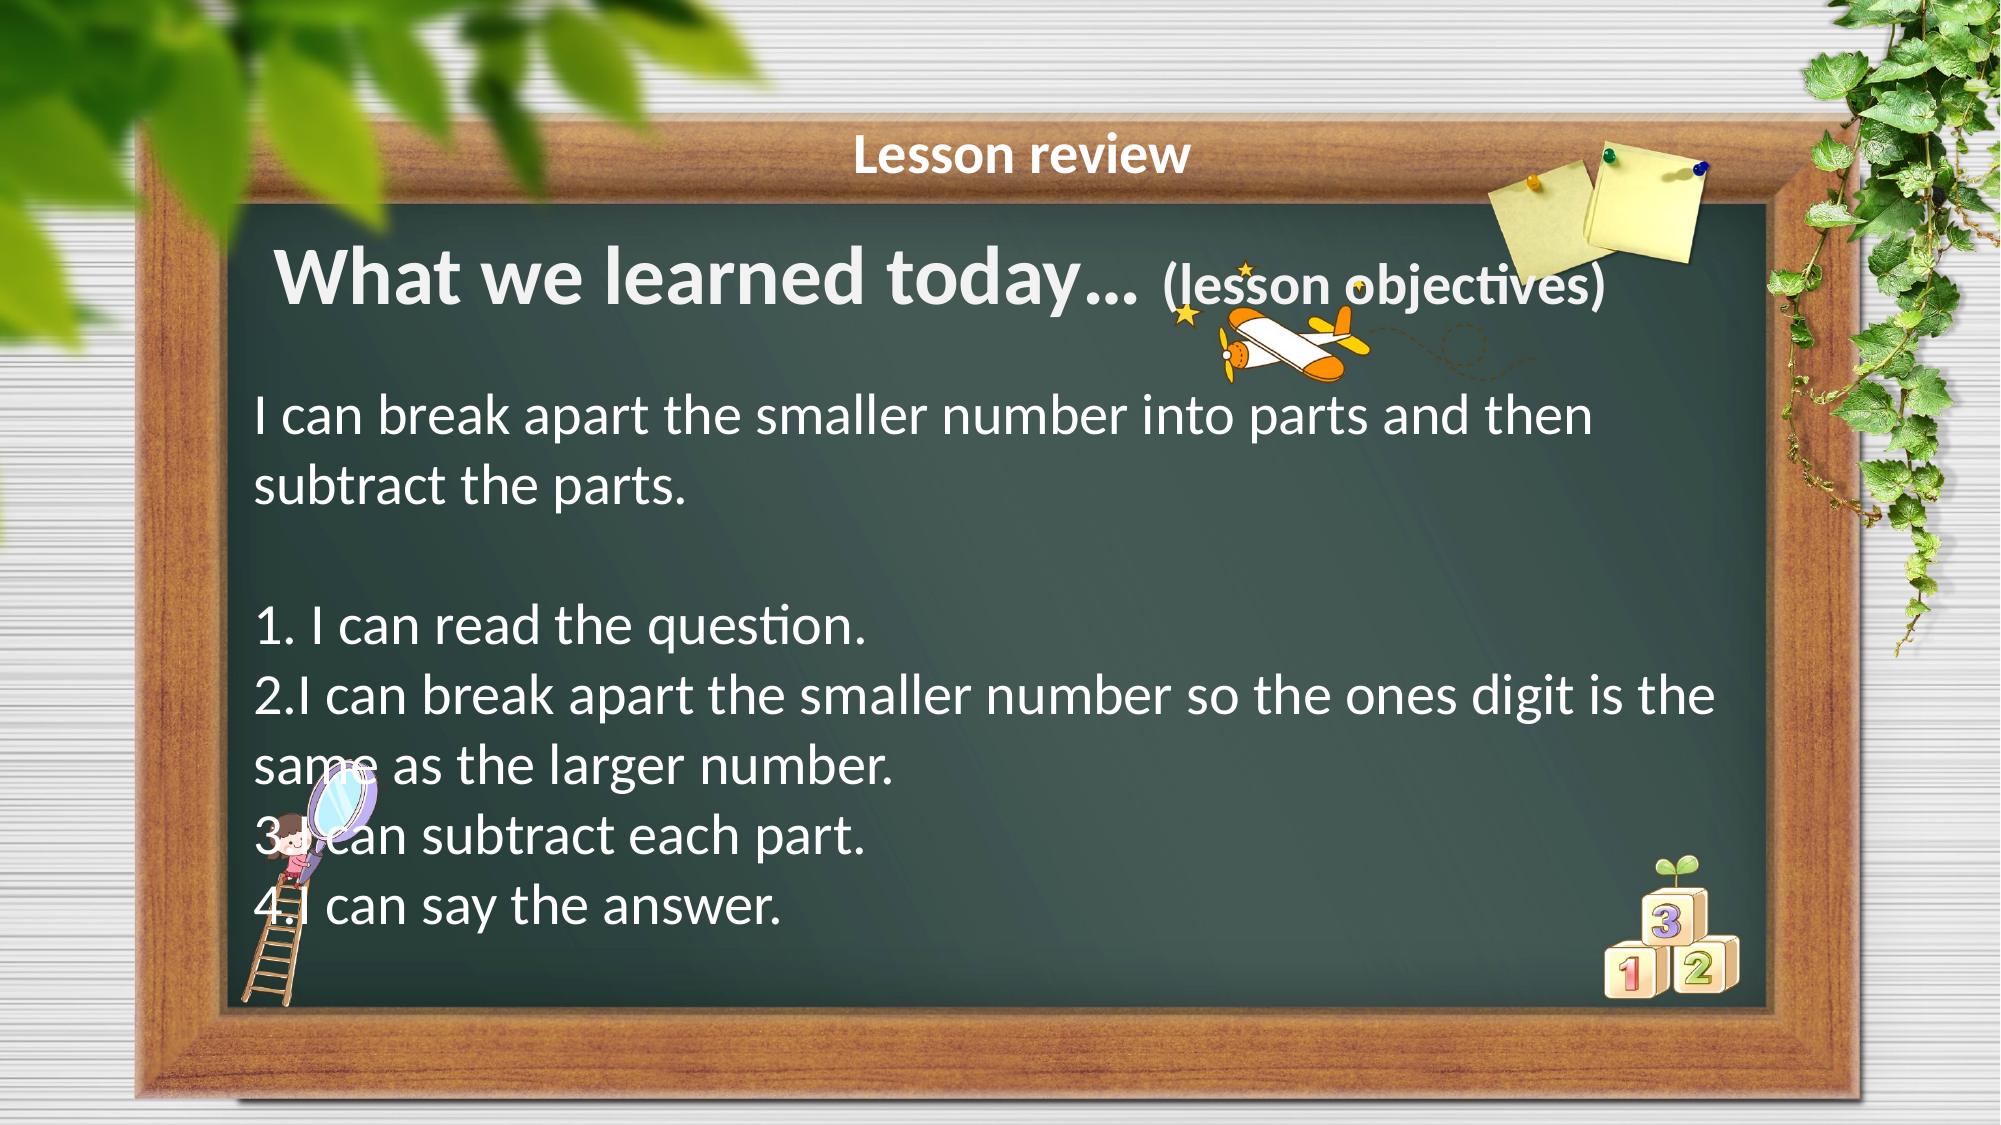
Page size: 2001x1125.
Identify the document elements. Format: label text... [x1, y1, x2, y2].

text_box Lesson review [838, 107, 1235, 193]
text_box I can break apart the smaller number into parts and then subtract the parts. 1. I can read the question. 2.I can break apart the smaller number so the ones digit is the same as the larger number. 3.I can subtract each part. 4.I can say the answer. [238, 368, 1762, 944]
text_box What we learned today… (lesson objectives) [258, 213, 1637, 329]
picture [0, 0, 2001, 1125]
